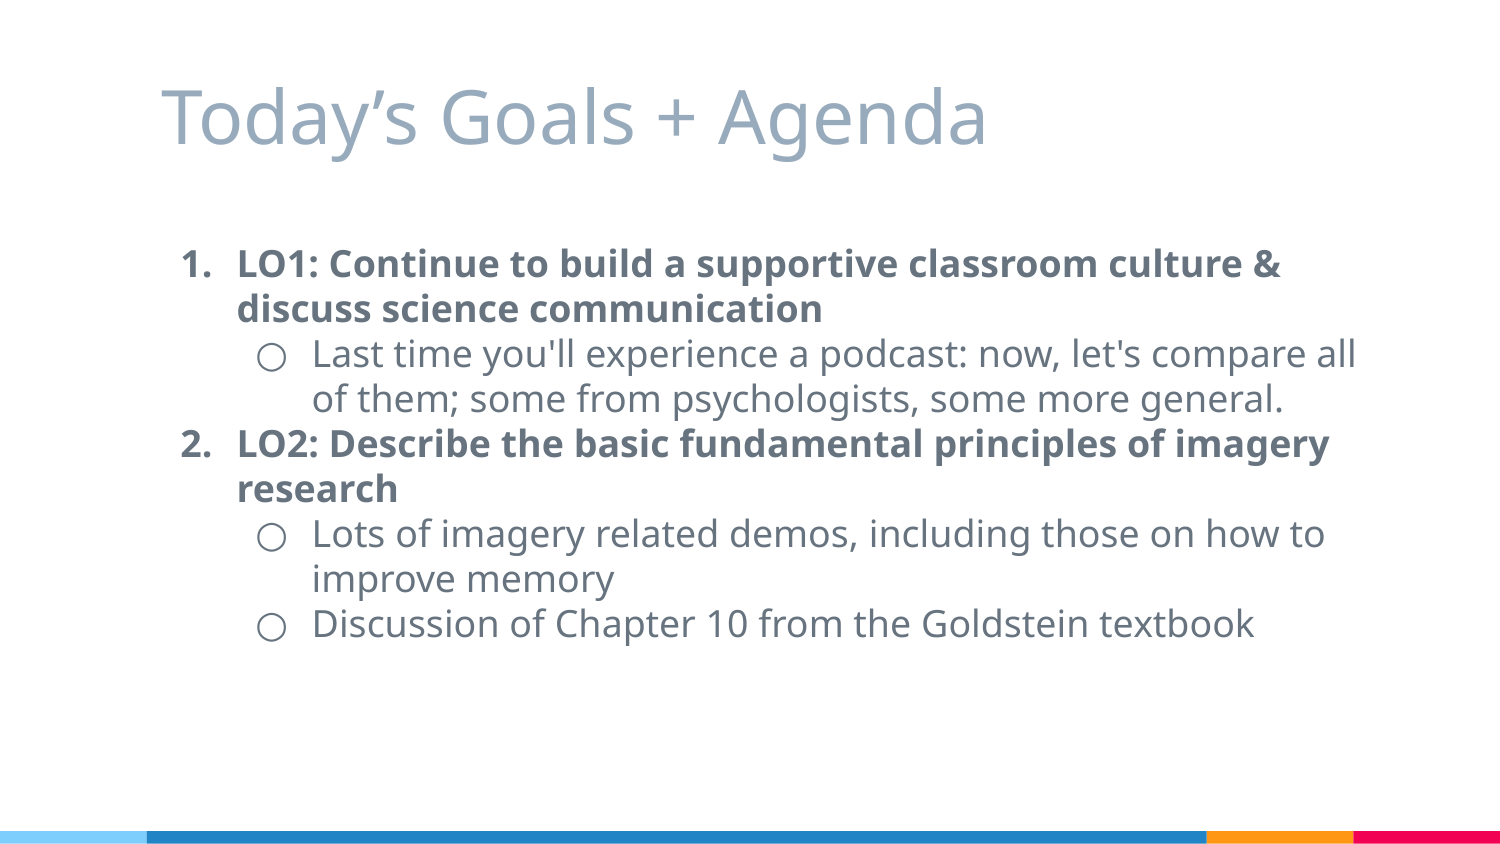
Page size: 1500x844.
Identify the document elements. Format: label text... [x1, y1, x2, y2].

list LO1: Continue to build a supportive classroom culture & discuss science communication Last time you'll experience a podcast: now, let's compare all of them; some from psychologists, some more general. LO2: Describe the basic fundamental principles of imagery research Lots of imagery related demos, including those on how to improve memory Discussion of Chapter 10 from the Goldstein textbook [146, 225, 1399, 809]
title Today’s Goals + Agenda [146, 33, 1207, 175]
